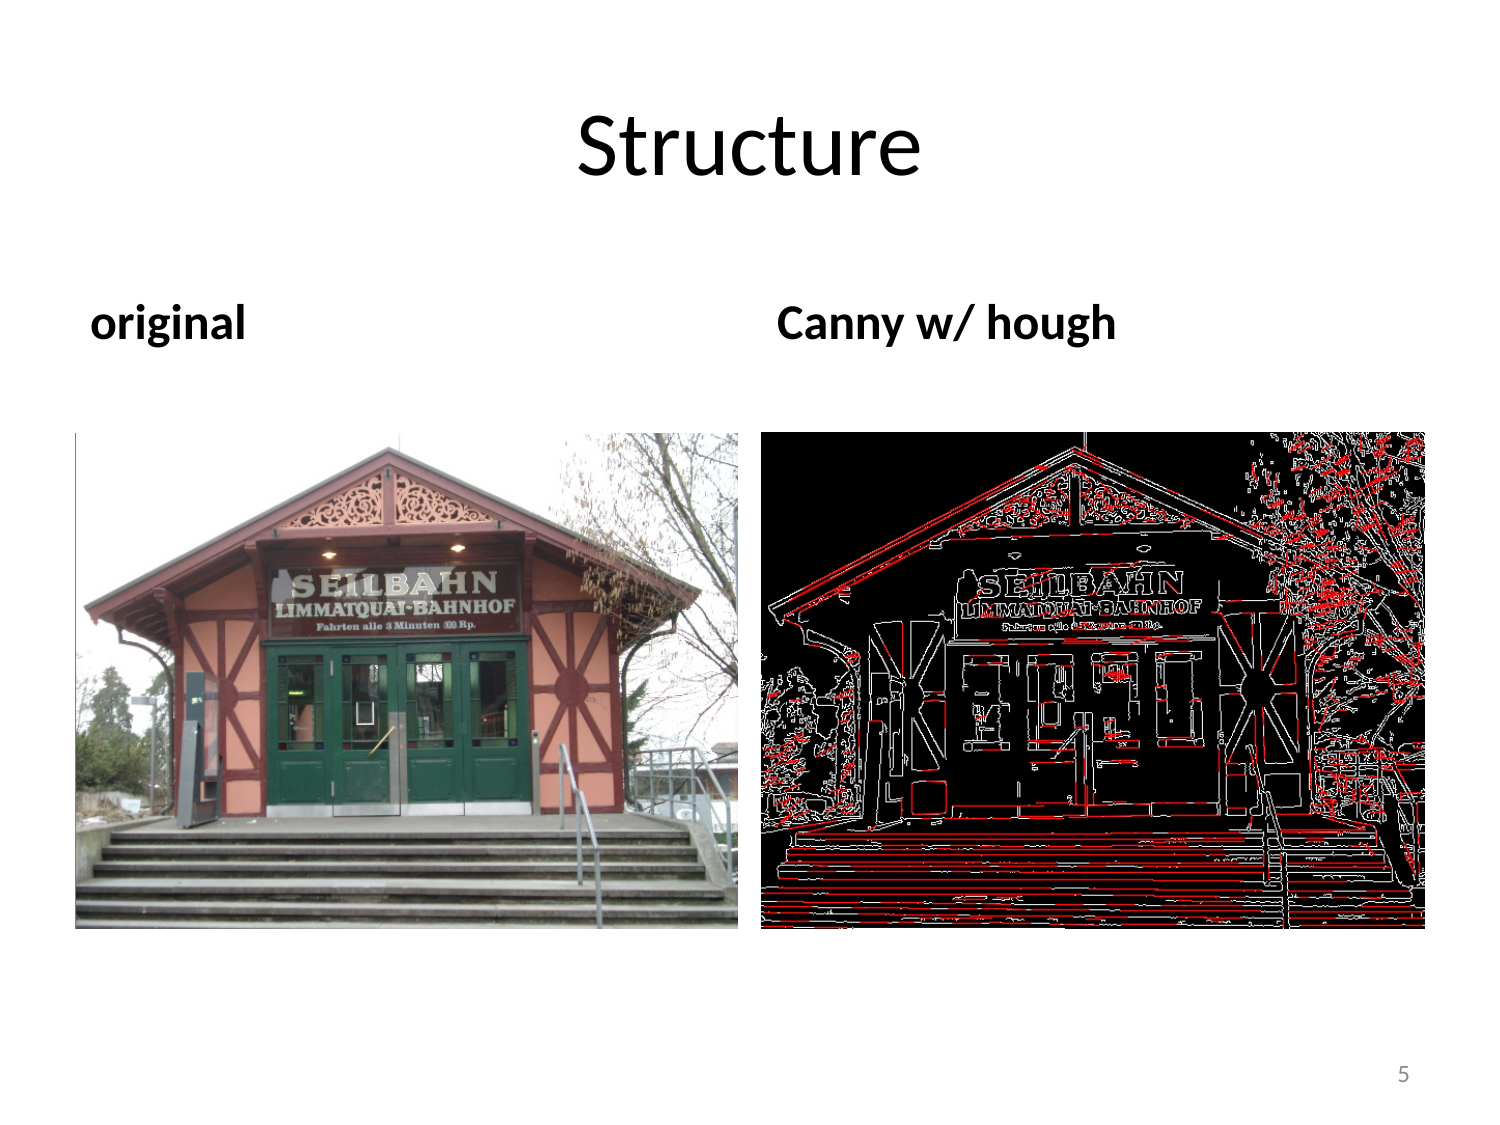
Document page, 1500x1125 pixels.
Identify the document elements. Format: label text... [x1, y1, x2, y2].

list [761, 432, 1426, 930]
list original [75, 251, 738, 357]
slide_number 5 [1074, 1042, 1425, 1103]
list Canny w/ hough [761, 251, 1425, 357]
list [74, 432, 738, 929]
title Structure [75, 45, 1425, 233]
